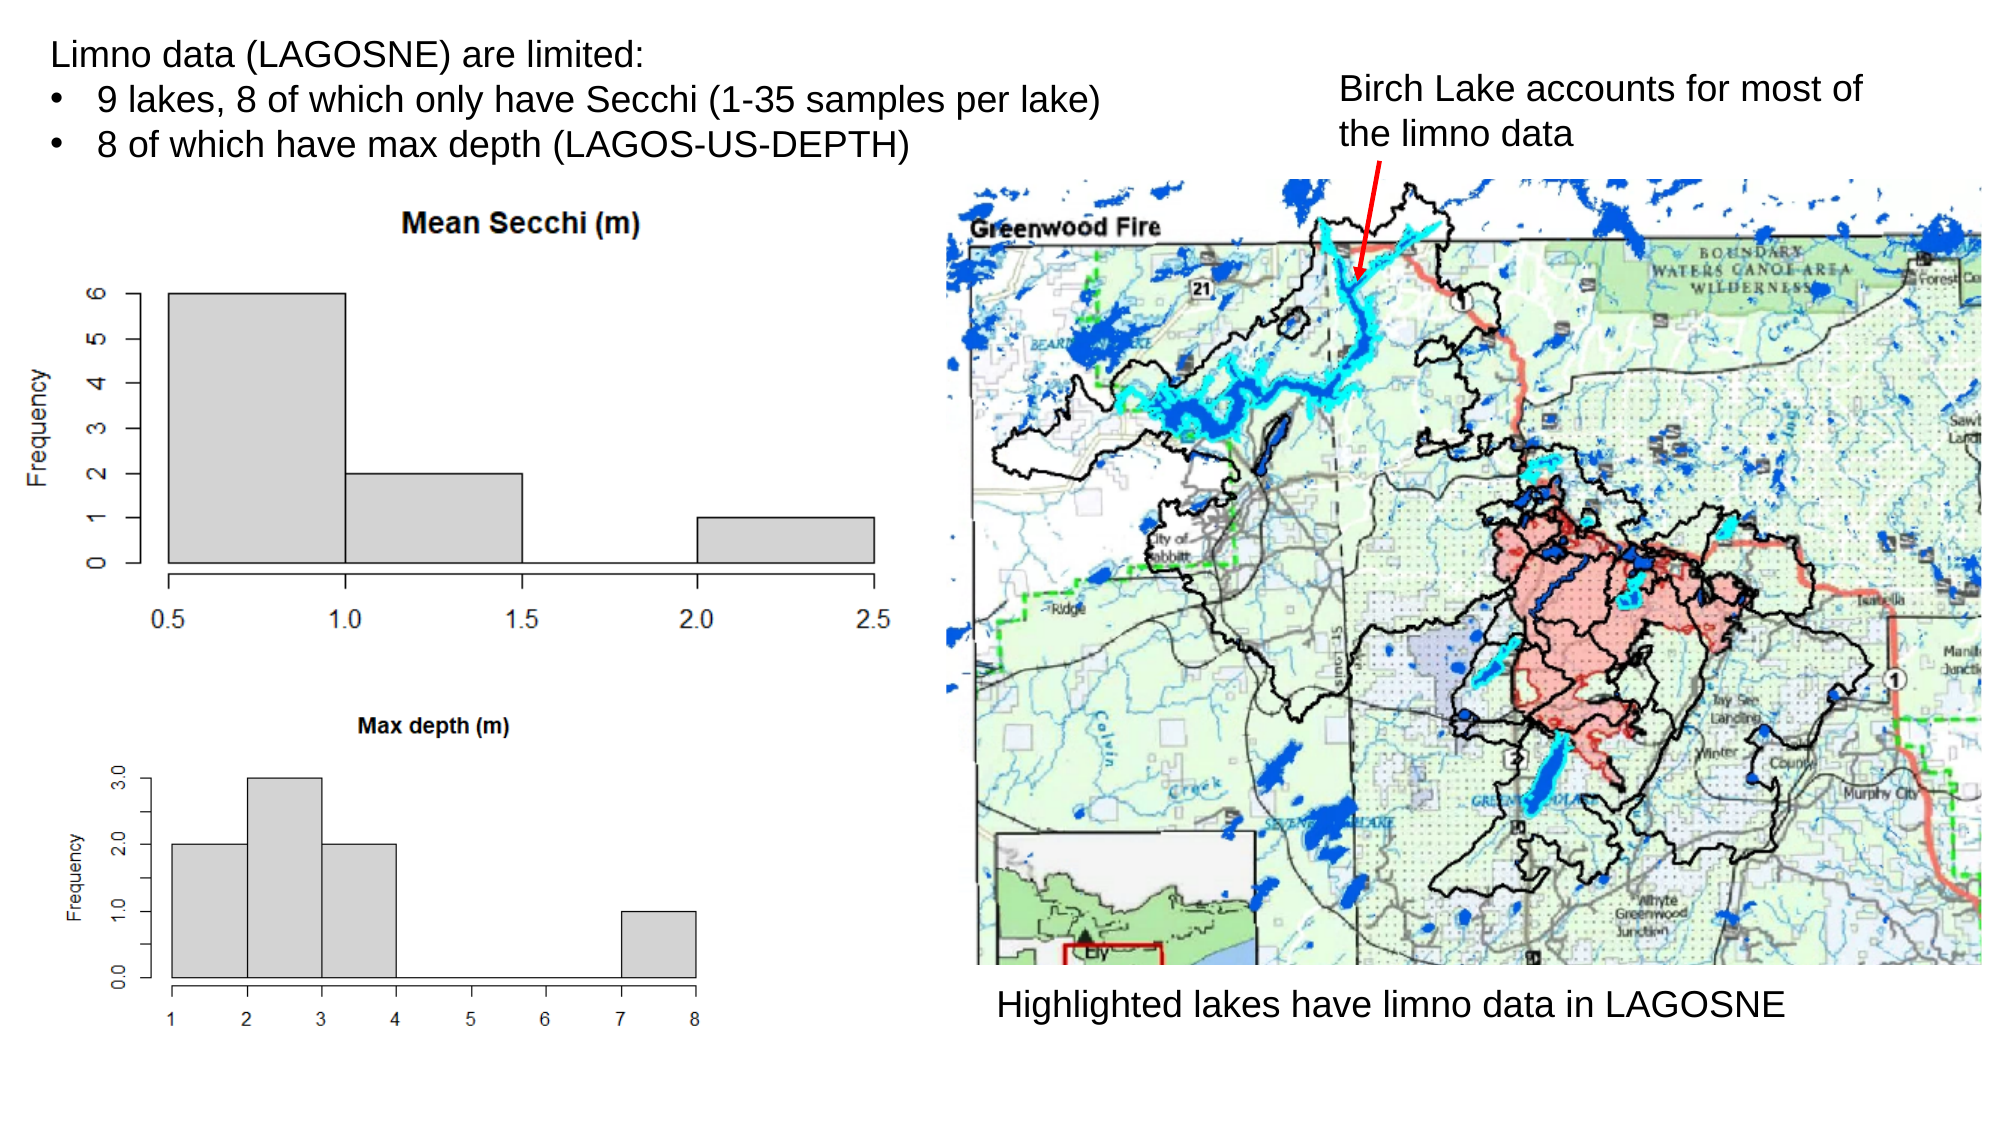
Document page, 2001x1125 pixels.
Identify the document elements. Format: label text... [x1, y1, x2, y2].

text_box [1357, 160, 1380, 282]
text_box Highlighted lakes have limno data in LAGOSNE [981, 972, 1887, 1033]
picture [18, 160, 1982, 1100]
text_box Birch Lake accounts for most of the limno data [1324, 56, 1887, 162]
text_box Limno data (LAGOSNE) are limited: 9 lakes, 8 of which only have Secchi (1-35 samples per lake) 8 of which have max depth (LAGOS-US-DEPTH) [35, 22, 1556, 172]
